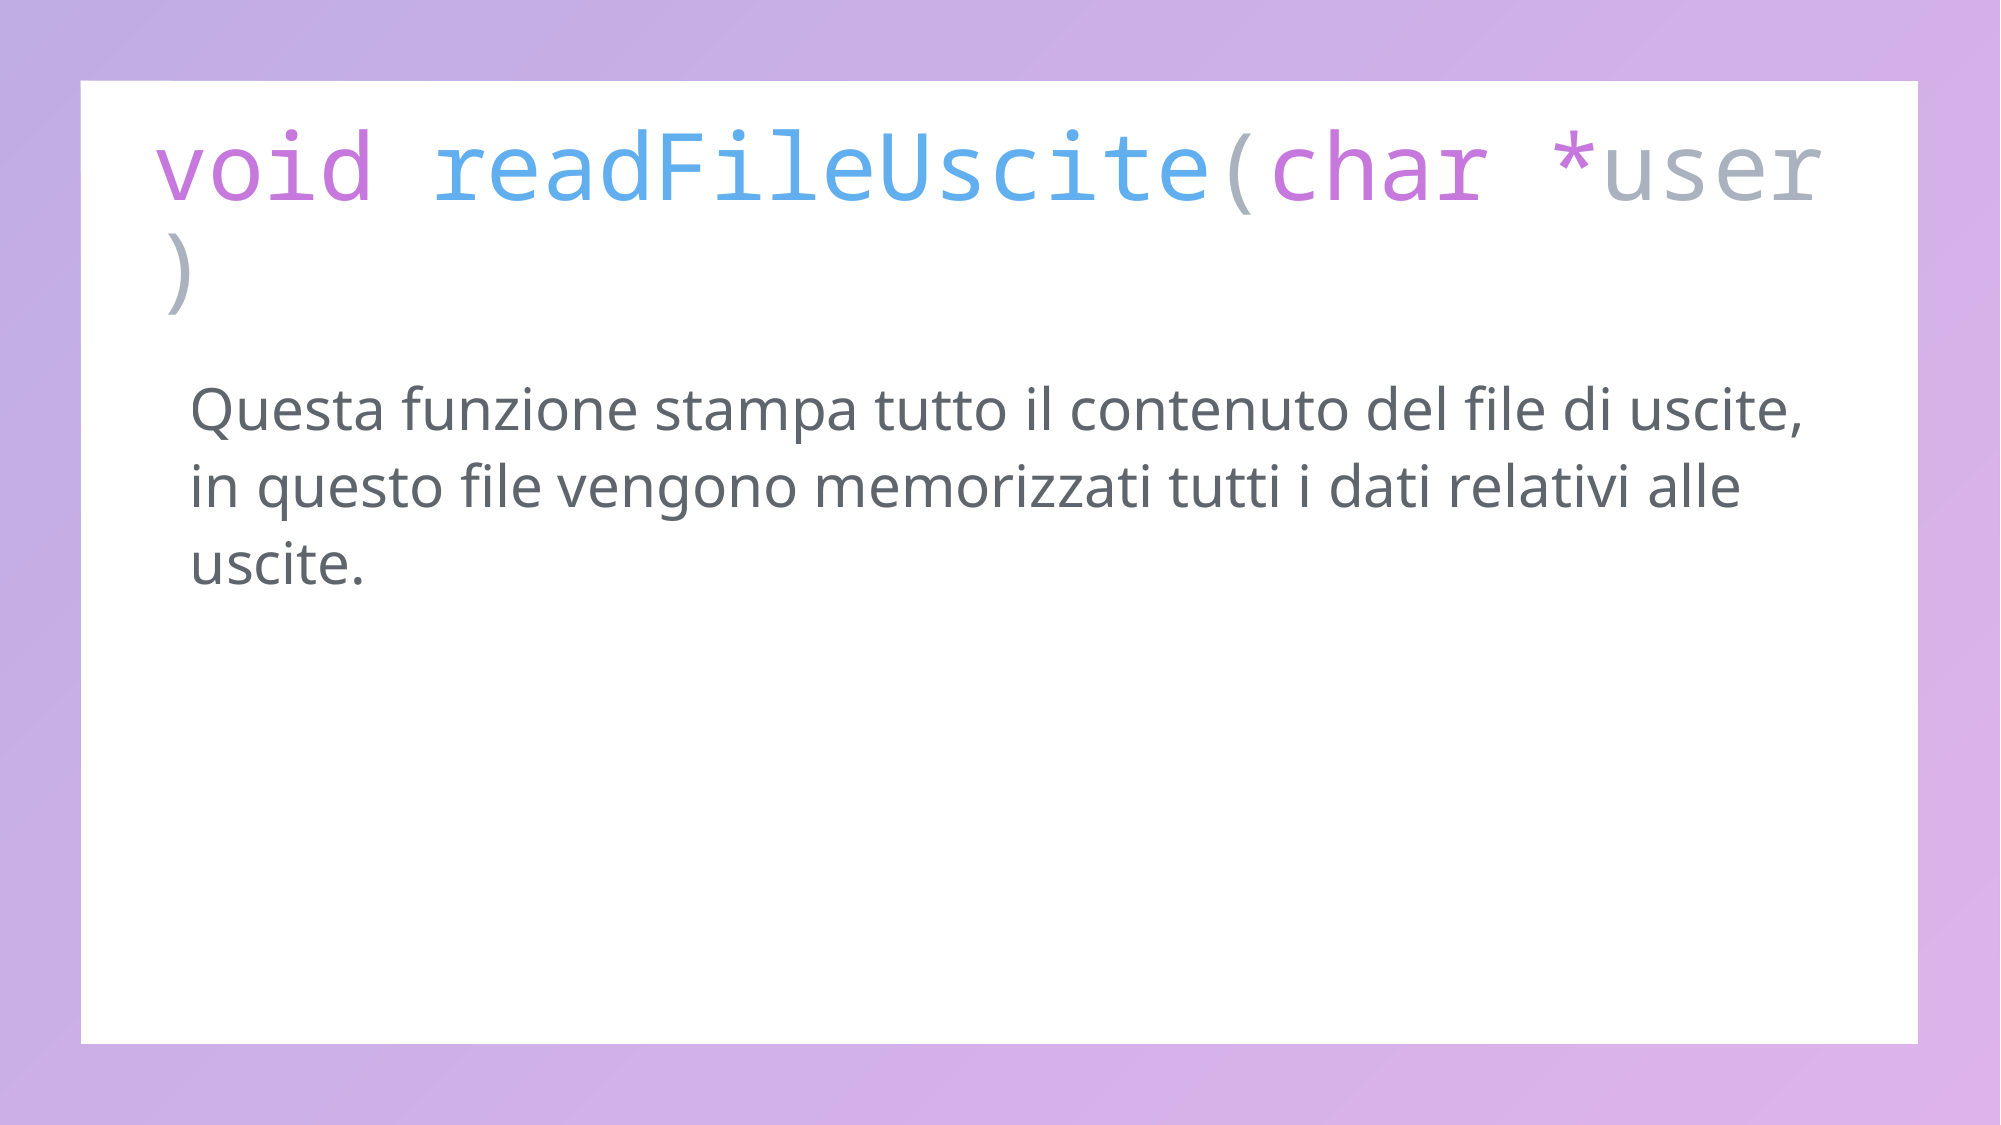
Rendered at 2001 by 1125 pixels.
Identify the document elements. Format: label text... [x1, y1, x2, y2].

list Questa funzione stampa tutto il contenuto del file di uscite, in questo file vengono memorizzati tutti i dati relativi alle uscite. [137, 357, 1863, 1014]
title void readFileUscite(char *user) [137, 111, 1863, 330]
